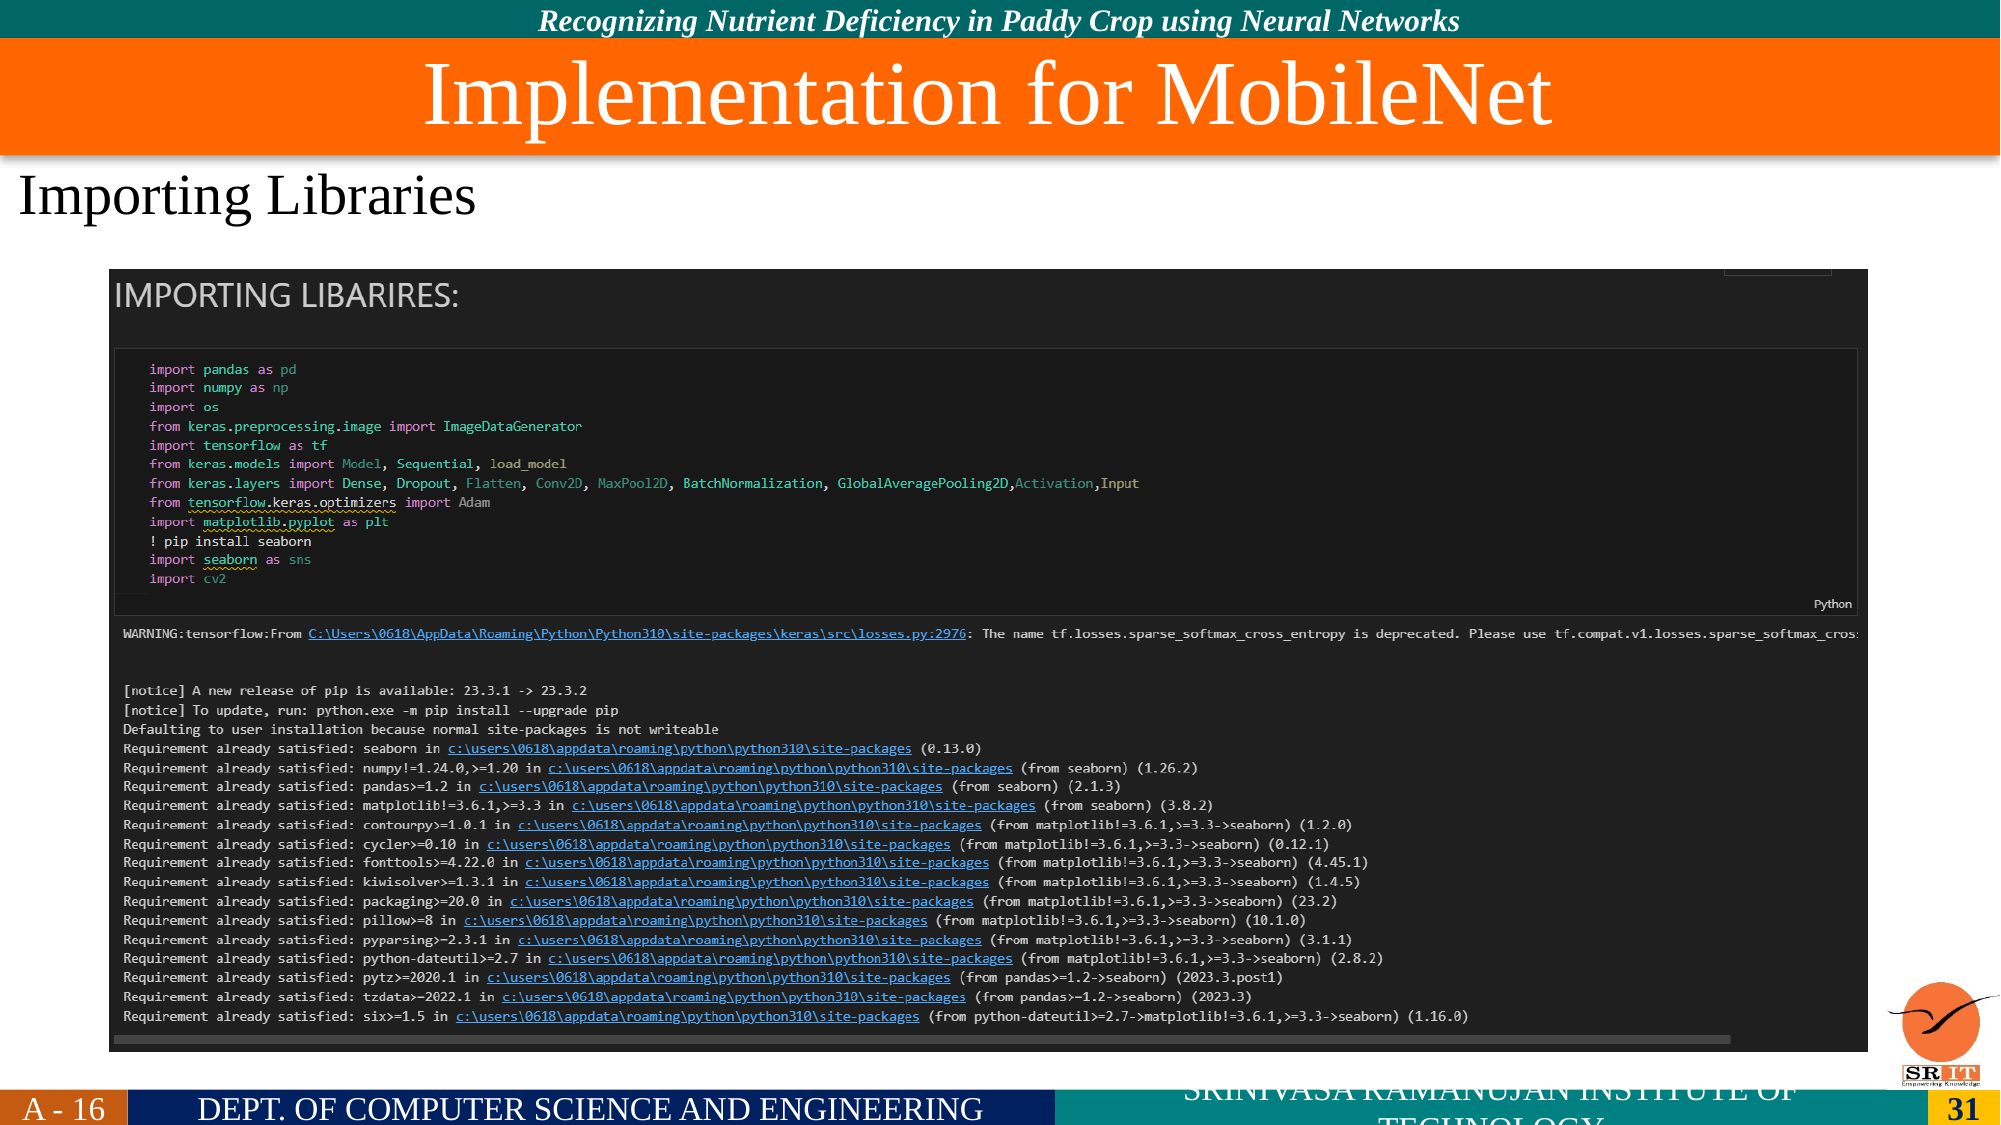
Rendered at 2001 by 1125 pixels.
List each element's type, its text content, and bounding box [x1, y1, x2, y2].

list Importing Libraries [0, 164, 1891, 1089]
picture [109, 269, 1868, 1052]
picture [1887, 977, 2000, 1090]
title Implementation for MobileNet [0, 38, 2000, 156]
